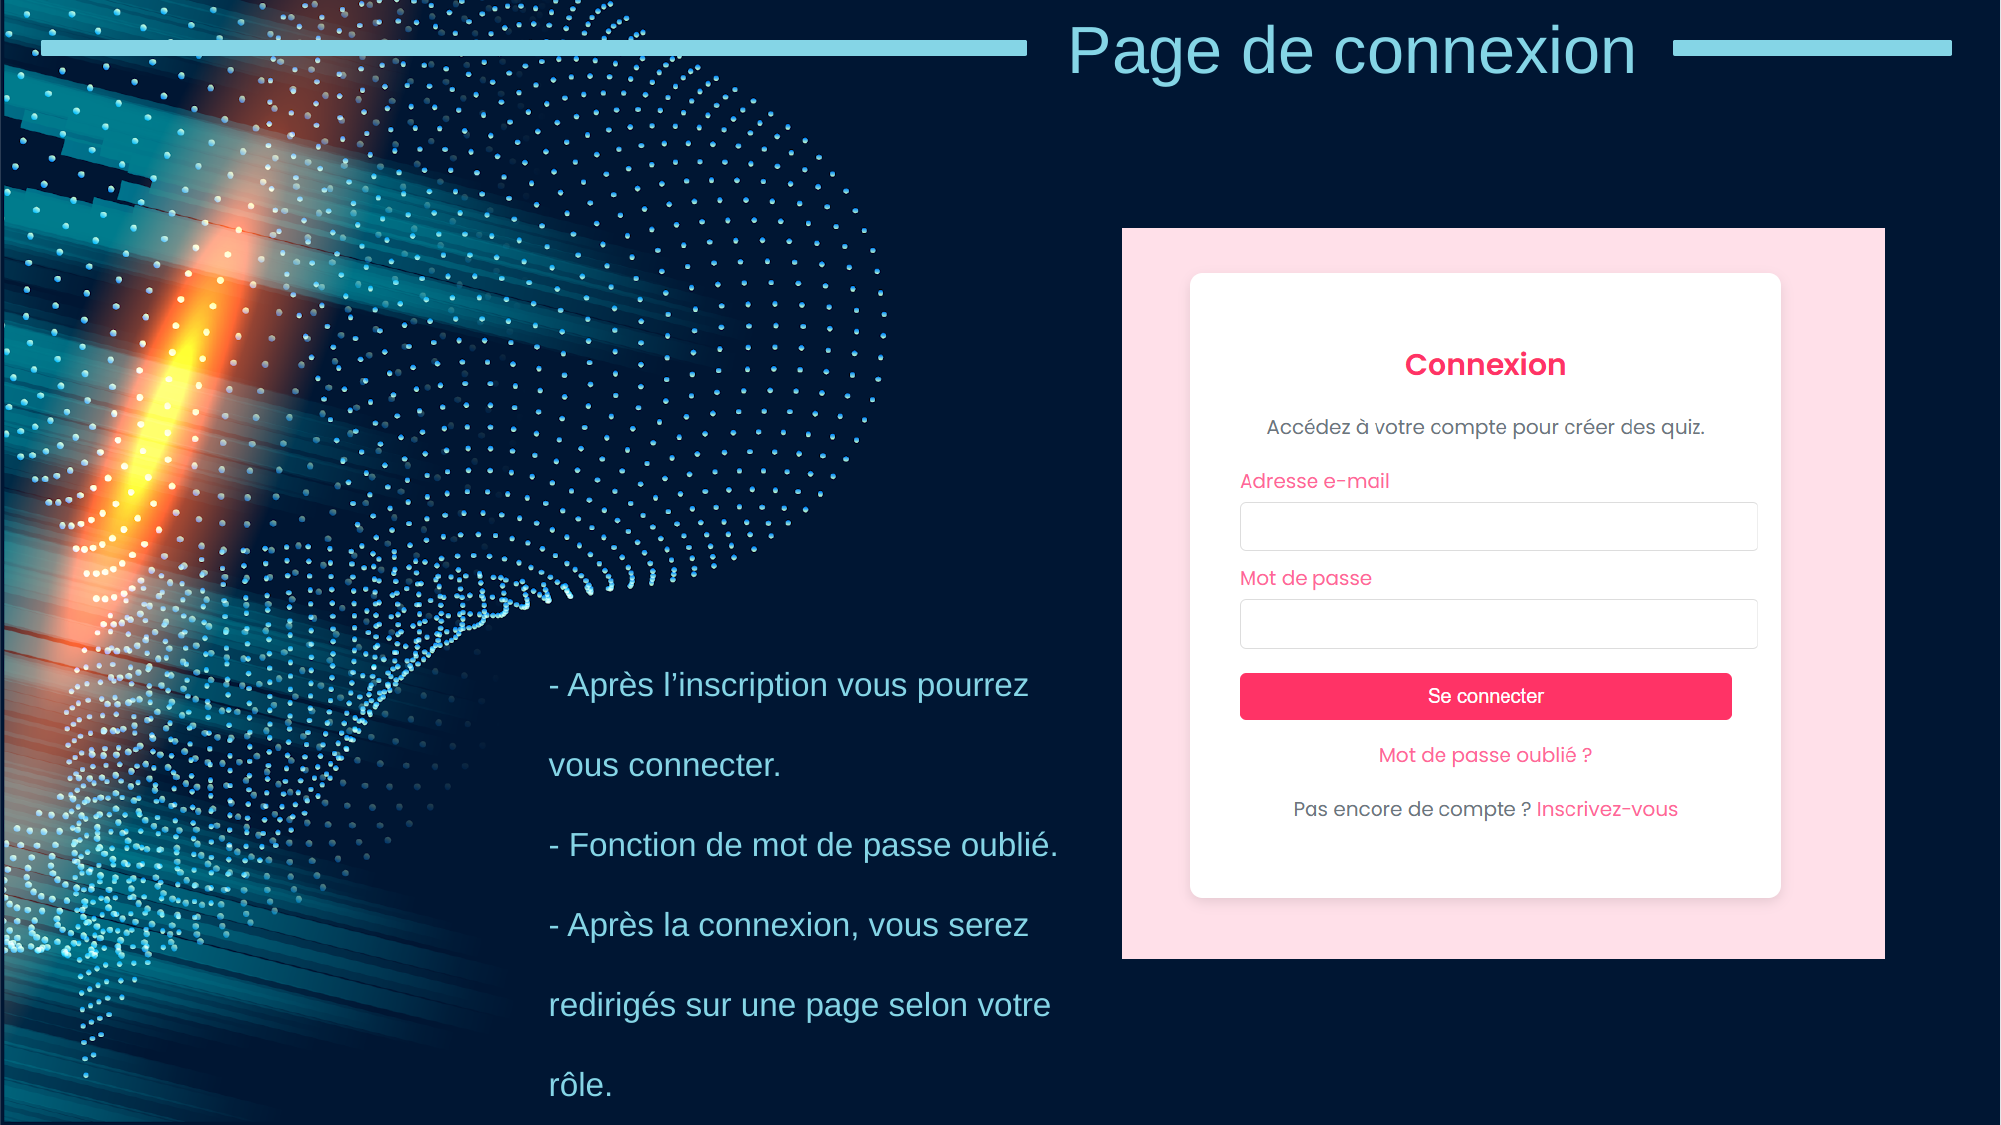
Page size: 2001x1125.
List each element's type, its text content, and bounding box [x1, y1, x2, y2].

text_box [41, 40, 1027, 56]
text_box [1673, 40, 1952, 56]
picture [209, 0, 954, 40]
picture [0, 0, 2001, 1125]
text_box - Après l’inscription vous pourrez vous connecter. - Fonction de mot de passe oublié. - Après la connexion, vous serez redirigés sur une page selon votre rôle. [534, 616, 1078, 1111]
text_box Page de connexion [954, 0, 1751, 95]
